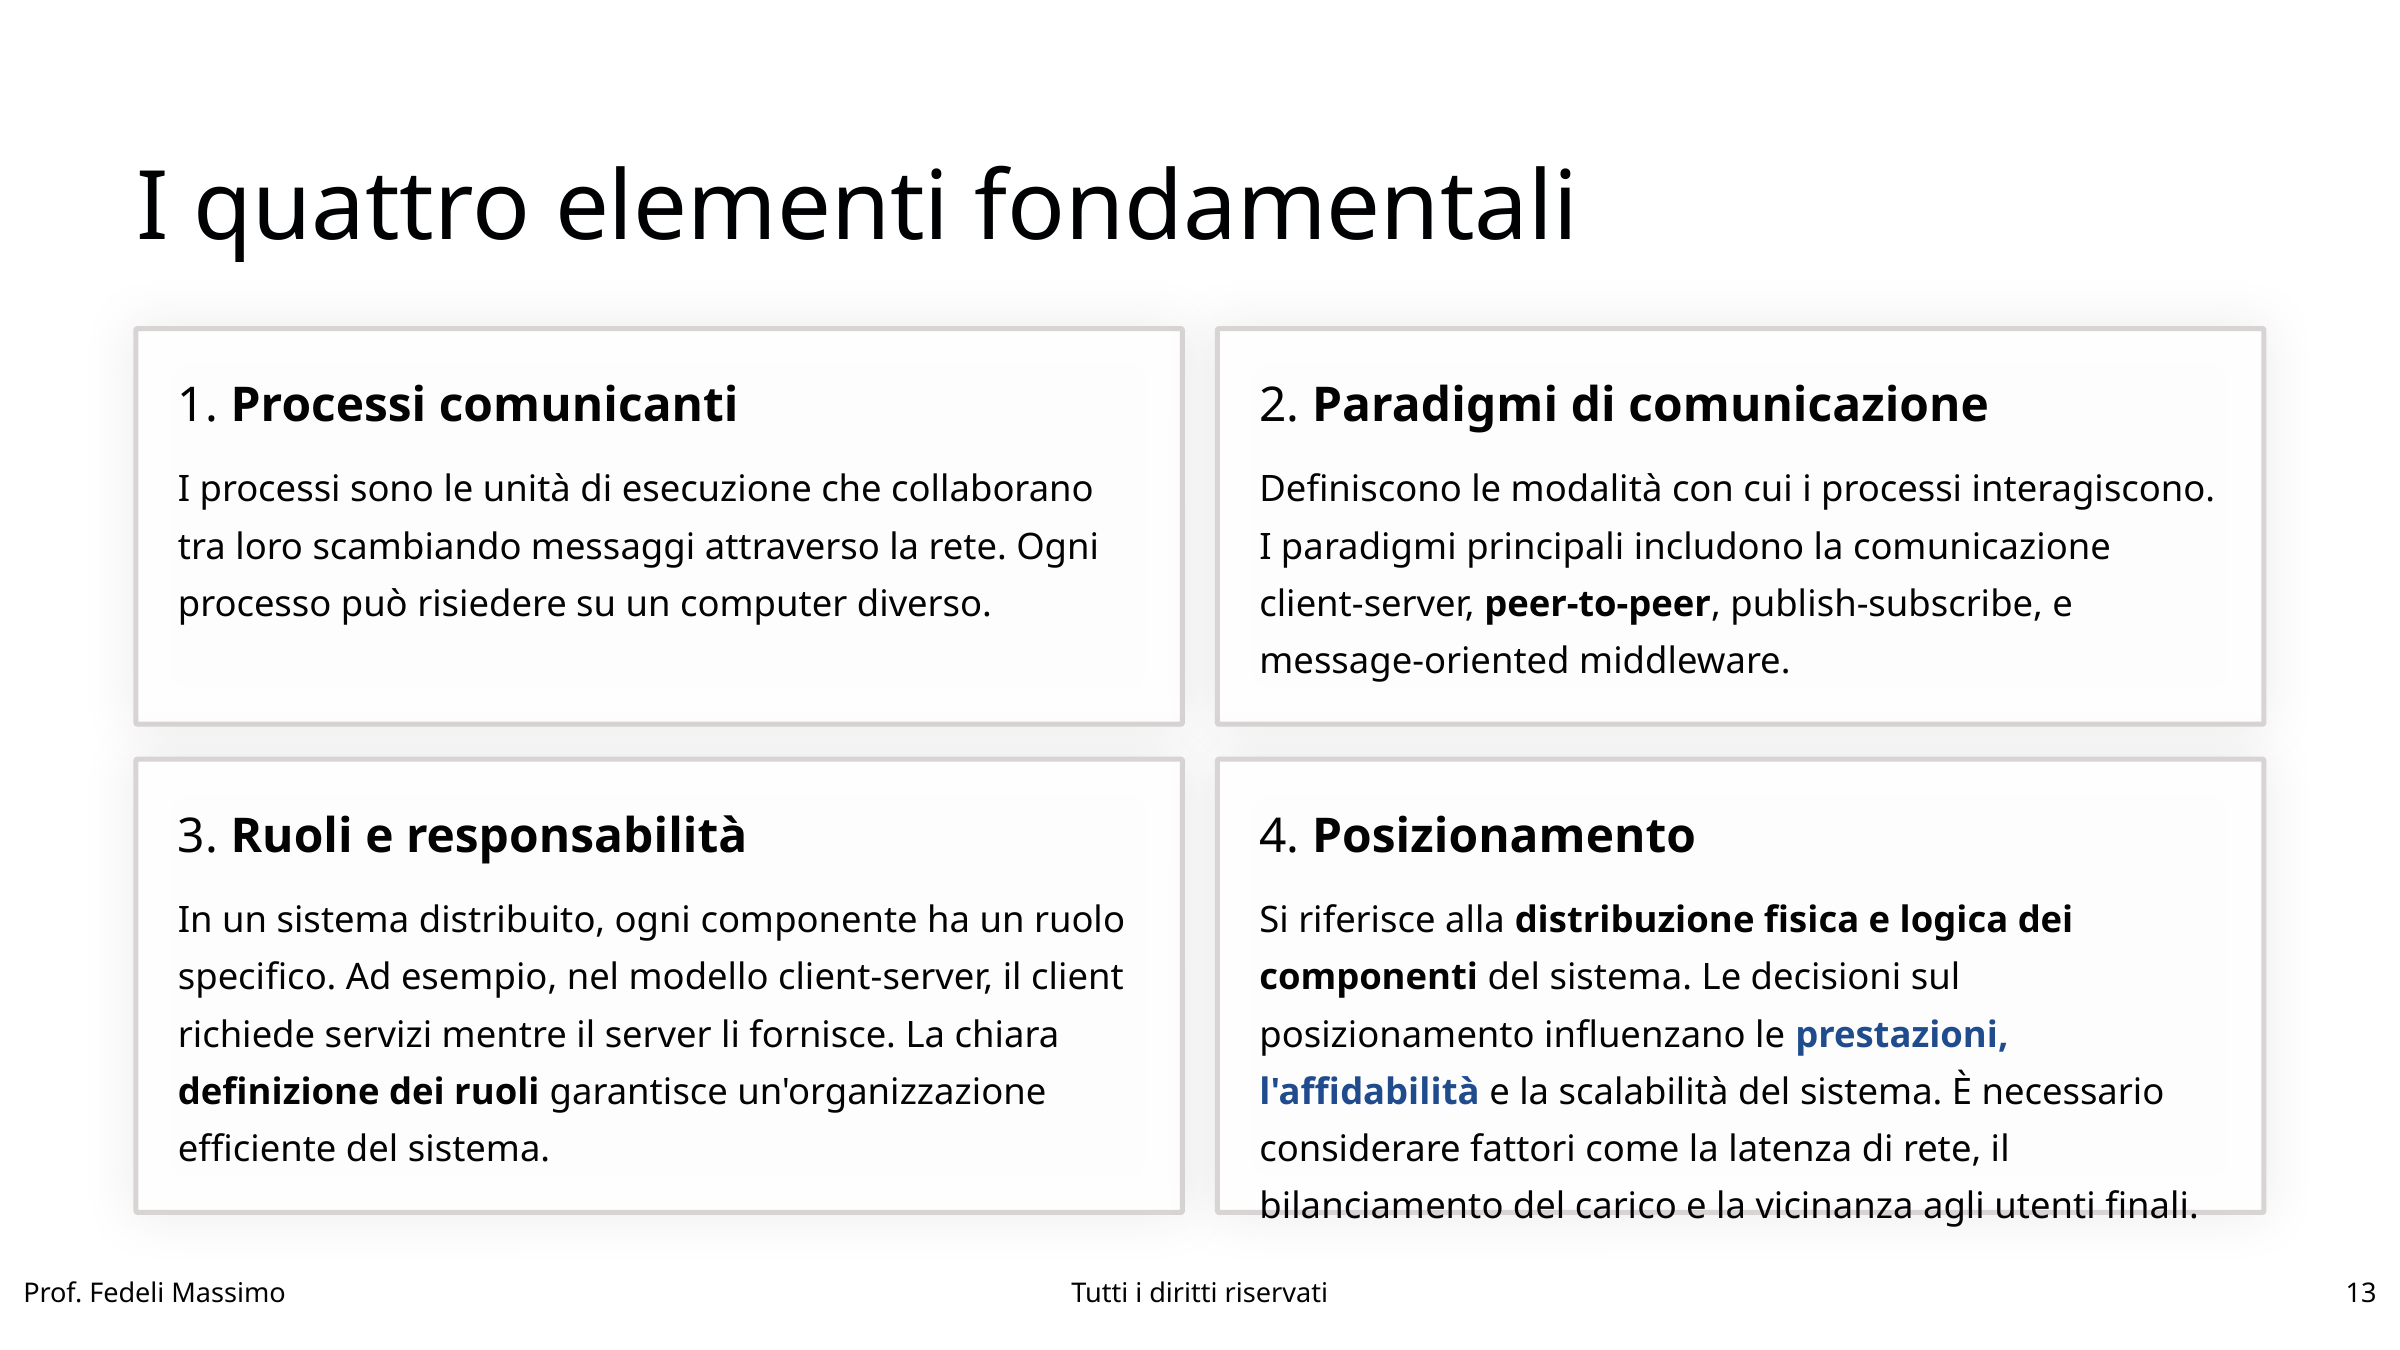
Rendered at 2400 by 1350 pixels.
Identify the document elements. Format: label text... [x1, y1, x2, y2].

text_box Definiscono le modalità con cui i processi interagiscono. I paradigmi principali includono la comunicazione client-server, peer-to-peer, publish-subscribe, e message-oriented middleware. [1259, 451, 2223, 683]
text_box 13 [2317, 1266, 2377, 1310]
text_box 3. Ruoli e responsabilità [177, 801, 673, 862]
text_box I processi sono le unità di esecuzione che collaborano tra loro scambiando messaggi attraverso la rete. Ogni processo può risiedere su un computer diverso. [177, 451, 1141, 625]
text_box 1. Processi comunicanti [177, 370, 662, 431]
text_box [1217, 328, 2264, 725]
text_box Tutti i diritti riservati [1068, 1266, 1332, 1310]
text_box 4. Posizionamento [1259, 801, 1743, 862]
text_box Prof. Fedeli Massimo [23, 1266, 289, 1310]
text_box 2. Paradigmi di comunicazione [1259, 370, 1889, 431]
text_box [1217, 759, 2264, 1213]
text_box [135, 759, 1183, 1213]
text_box [135, 328, 1183, 725]
text_box Si riferisce alla distribuzione fisica e logica dei componenti del sistema. Le decisioni sul posizionamento influenzano le prestazioni, l'affidabilità e la scalabilità del sistema. È necessario considerare fattori come la latenza di rete, il bilanciamento del carico e la vicinanza agli utenti finali. [1259, 882, 2223, 1171]
text_box I quattro elementi fondamentali [135, 137, 1422, 259]
text_box In un sistema distribuito, ogni componente ha un ruolo specifico. Ad esempio, nel modello client-server, il client richiede servizi mentre il server li fornisce. La chiara definizione dei ruoli garantisce un'organizzazione efficiente del sistema. [177, 882, 1141, 1171]
